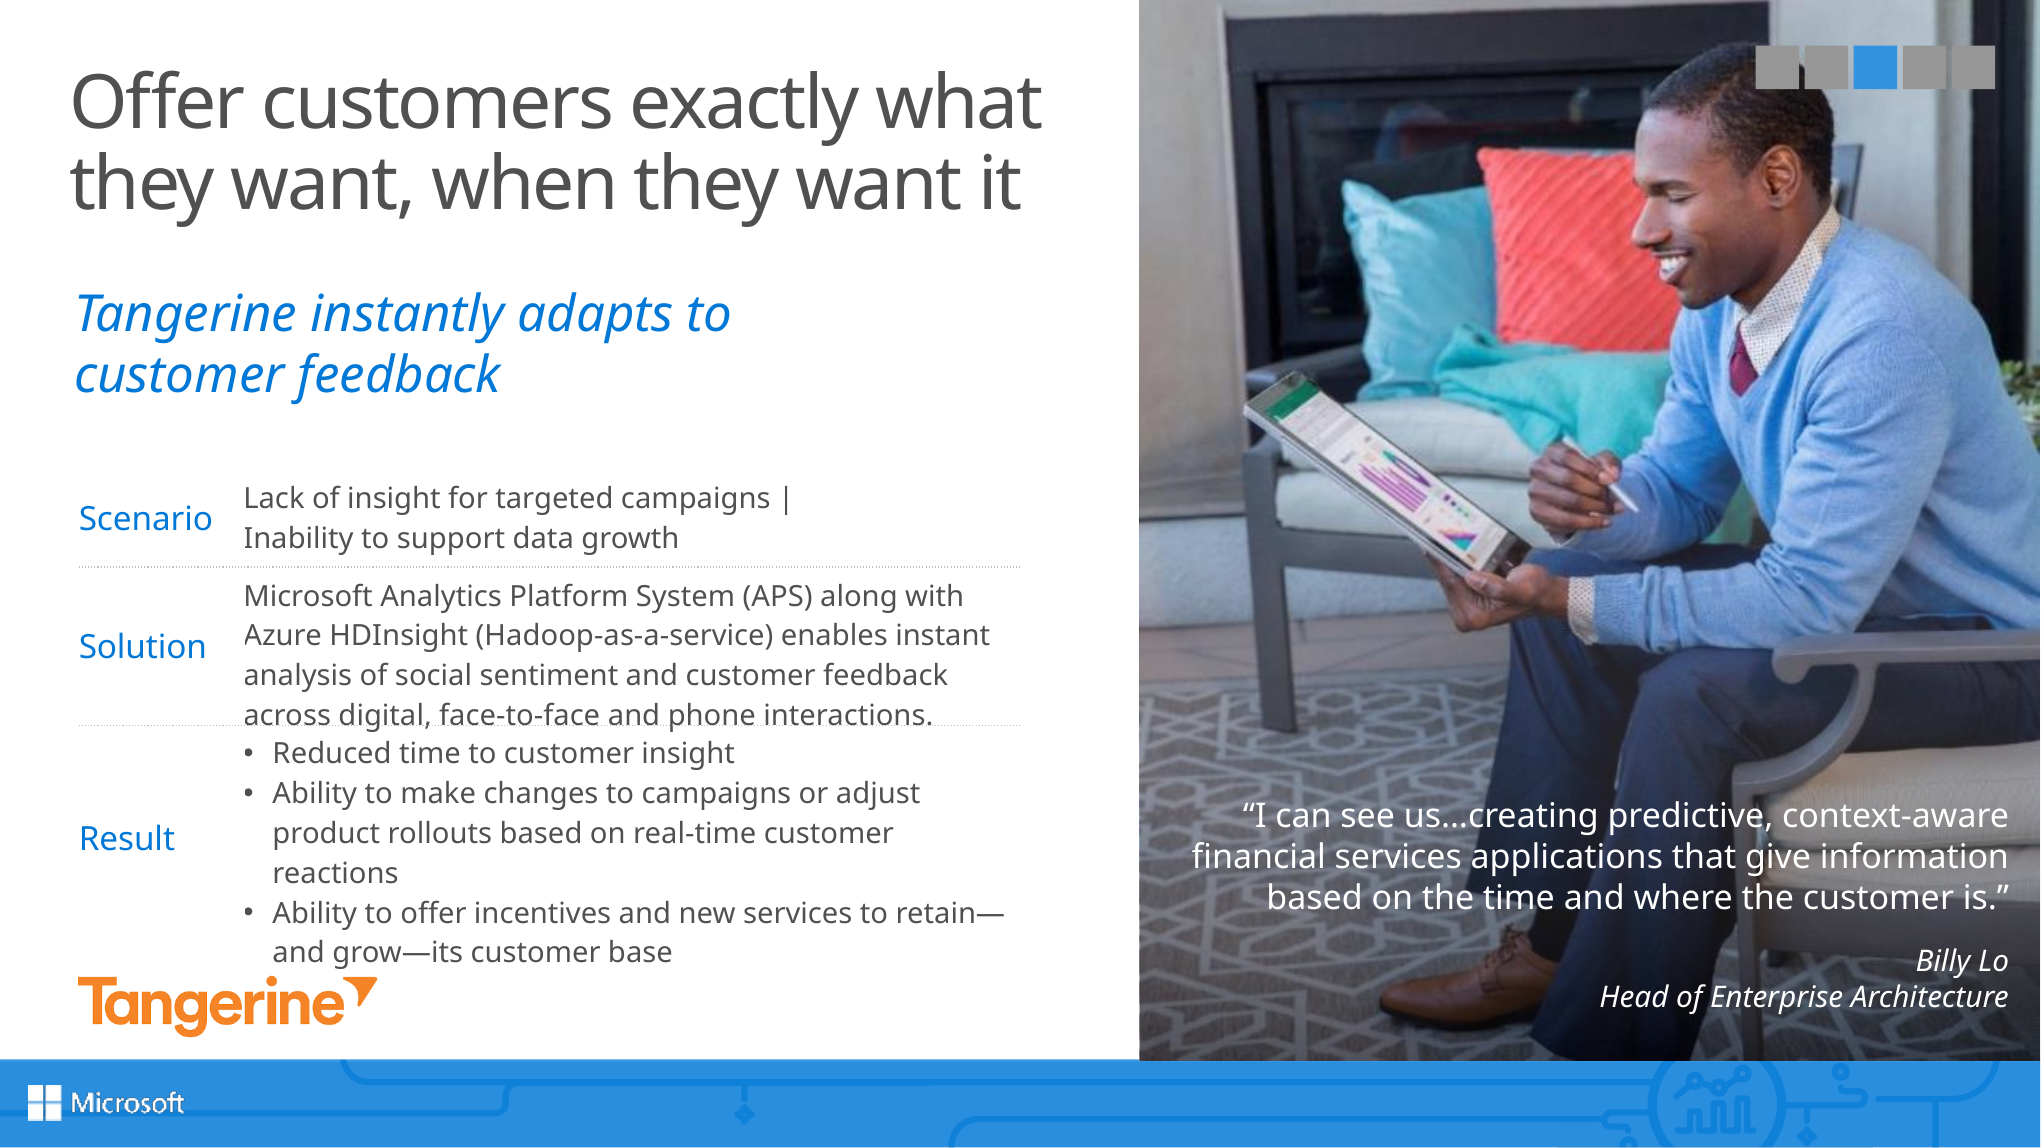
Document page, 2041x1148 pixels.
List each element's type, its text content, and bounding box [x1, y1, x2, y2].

table_cell Result [79, 725, 242, 950]
list Tangerine instantly adapts to customer feedback [74, 280, 1136, 932]
picture [1139, 0, 2041, 1061]
table_header Scenario [79, 467, 242, 567]
picture [73, 975, 381, 1050]
table_cell Microsoft Analytics Platform System (APS) along with Azure HDInsight (Hadoop-as-a-service) enables instant analysis of social sentiment and customer feedback across digital, face-to-face and phone interactions. [245, 567, 1020, 725]
table_cell Reduced time to customer insight Ability to make changes to campaigns or adjust product rollouts based on real-time customer reactions Ability to offer incentives and new services to retain—and grow—its customer base [245, 725, 1020, 950]
table_header Lack of insight for targeted campaigns | Inability to support data growth [245, 467, 1020, 567]
table_cell Solution [79, 567, 242, 725]
title Offer customers exactly what they want, when they want it [45, 48, 1117, 199]
